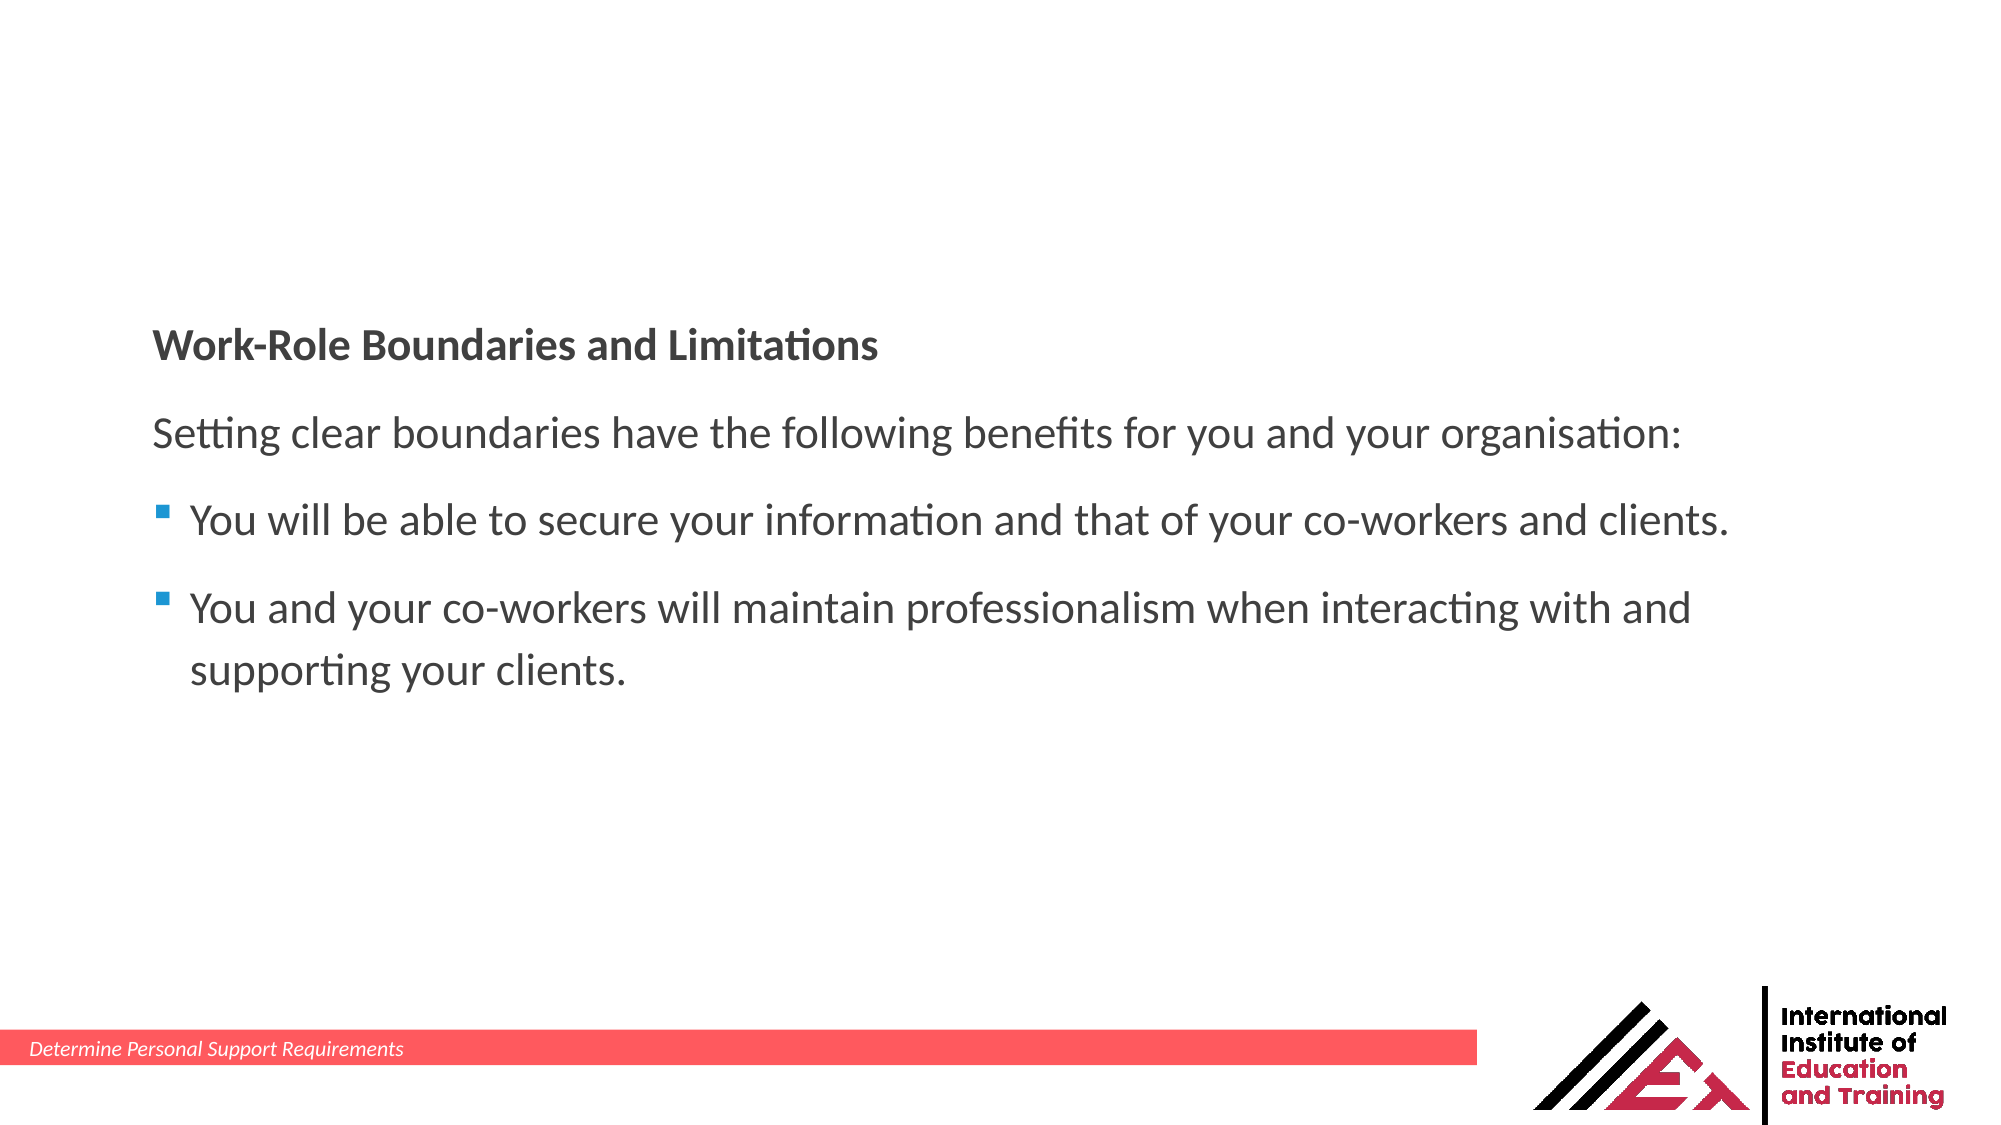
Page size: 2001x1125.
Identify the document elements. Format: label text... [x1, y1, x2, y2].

text_box Determine Personal Support Requirements [0, 1029, 1478, 1066]
list Work-Role Boundaries and Limitations Setting clear boundaries have the following benefits for you and your organisation: You will be able to secure your information and that of your co-workers and clients. You and your co-workers will maintain professionalism when interacting with and supporting your clients. [137, 299, 1793, 1014]
picture [1533, 986, 1946, 1125]
